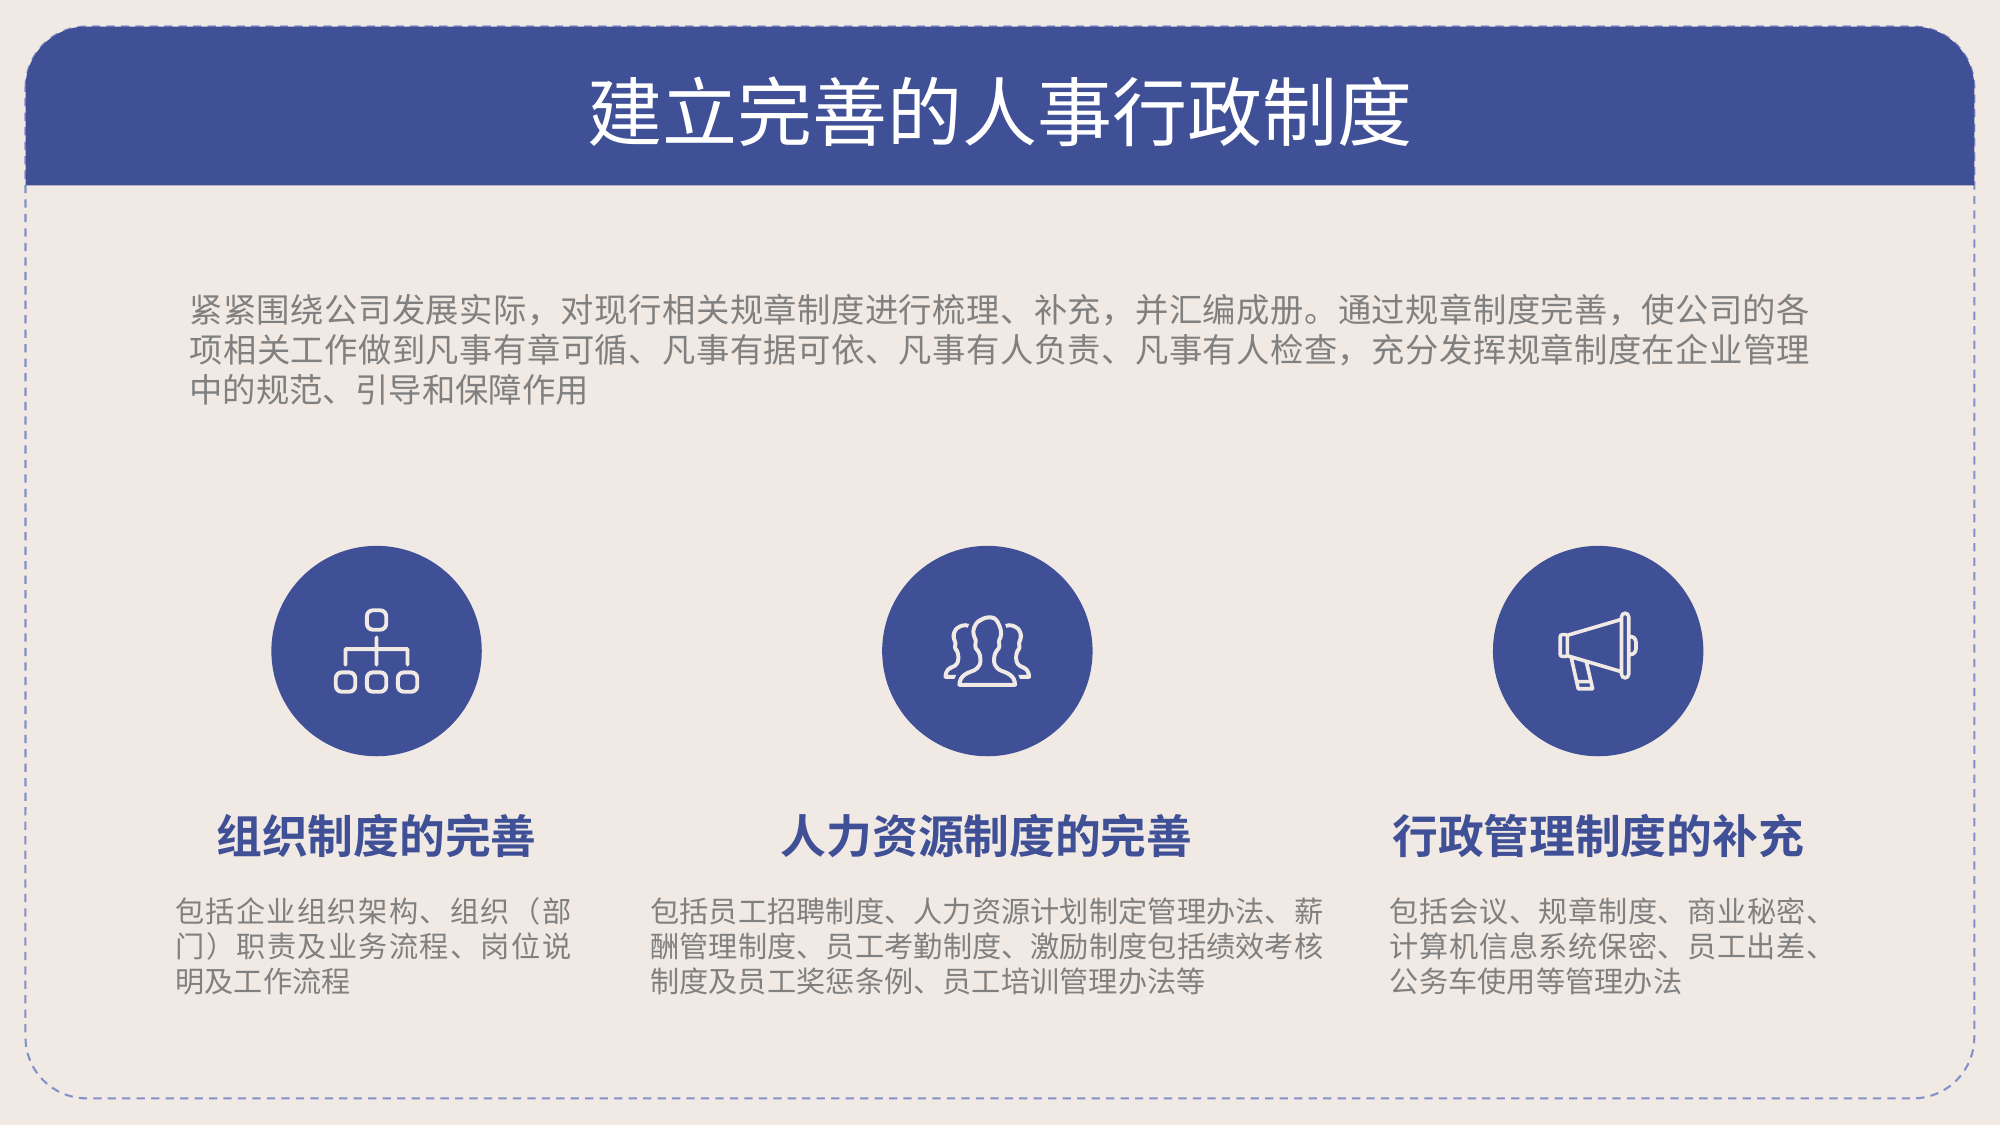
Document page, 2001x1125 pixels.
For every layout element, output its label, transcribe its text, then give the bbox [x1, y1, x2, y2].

text_box 人力资源制度的完善 [780, 807, 1193, 864]
text_box [957, 615, 1018, 687]
text_box [1558, 611, 1638, 691]
text_box 包括会议、规章制度、商业秘密、计算机信息系统保密、员工出差、公务车使用等管理办法 [1389, 892, 1807, 998]
text_box [364, 608, 389, 632]
text_box [1491, 544, 1705, 758]
text_box 组织制度的完善 [216, 807, 537, 864]
text_box [881, 544, 1094, 758]
text_box 紧紧围绕公司发展实际，对现行相关规章制度进行梳理、补充，并汇编成册。通过规章制度完善，使公司的各项相关工作做到凡事有章可循、凡事有据可依、凡事有人负责、凡事有人检查，充分发挥规章制度在企业管理中的规范、引导和保障作用 [189, 288, 1811, 409]
text_box [1005, 623, 1031, 679]
text_box [343, 635, 410, 667]
text_box 行政管理制度的补充 [1392, 807, 1805, 864]
text_box [270, 544, 483, 758]
text_box [333, 670, 358, 694]
text_box 包括员工招聘制度、人力资源计划制定管理办法、薪酬管理制度、员工考勤制度、激励制度包括绩效考核制度及员工奖惩条例、员工培训管理办法等 [650, 892, 1324, 998]
text_box [943, 623, 970, 679]
text_box [395, 670, 420, 694]
text_box [364, 670, 389, 694]
text_box 包括企业组织架构、组织（部门）职责及业务流程、岗位说明及工作流程 [175, 892, 572, 998]
title 建立完善的人事行政制度 [318, 59, 1682, 173]
